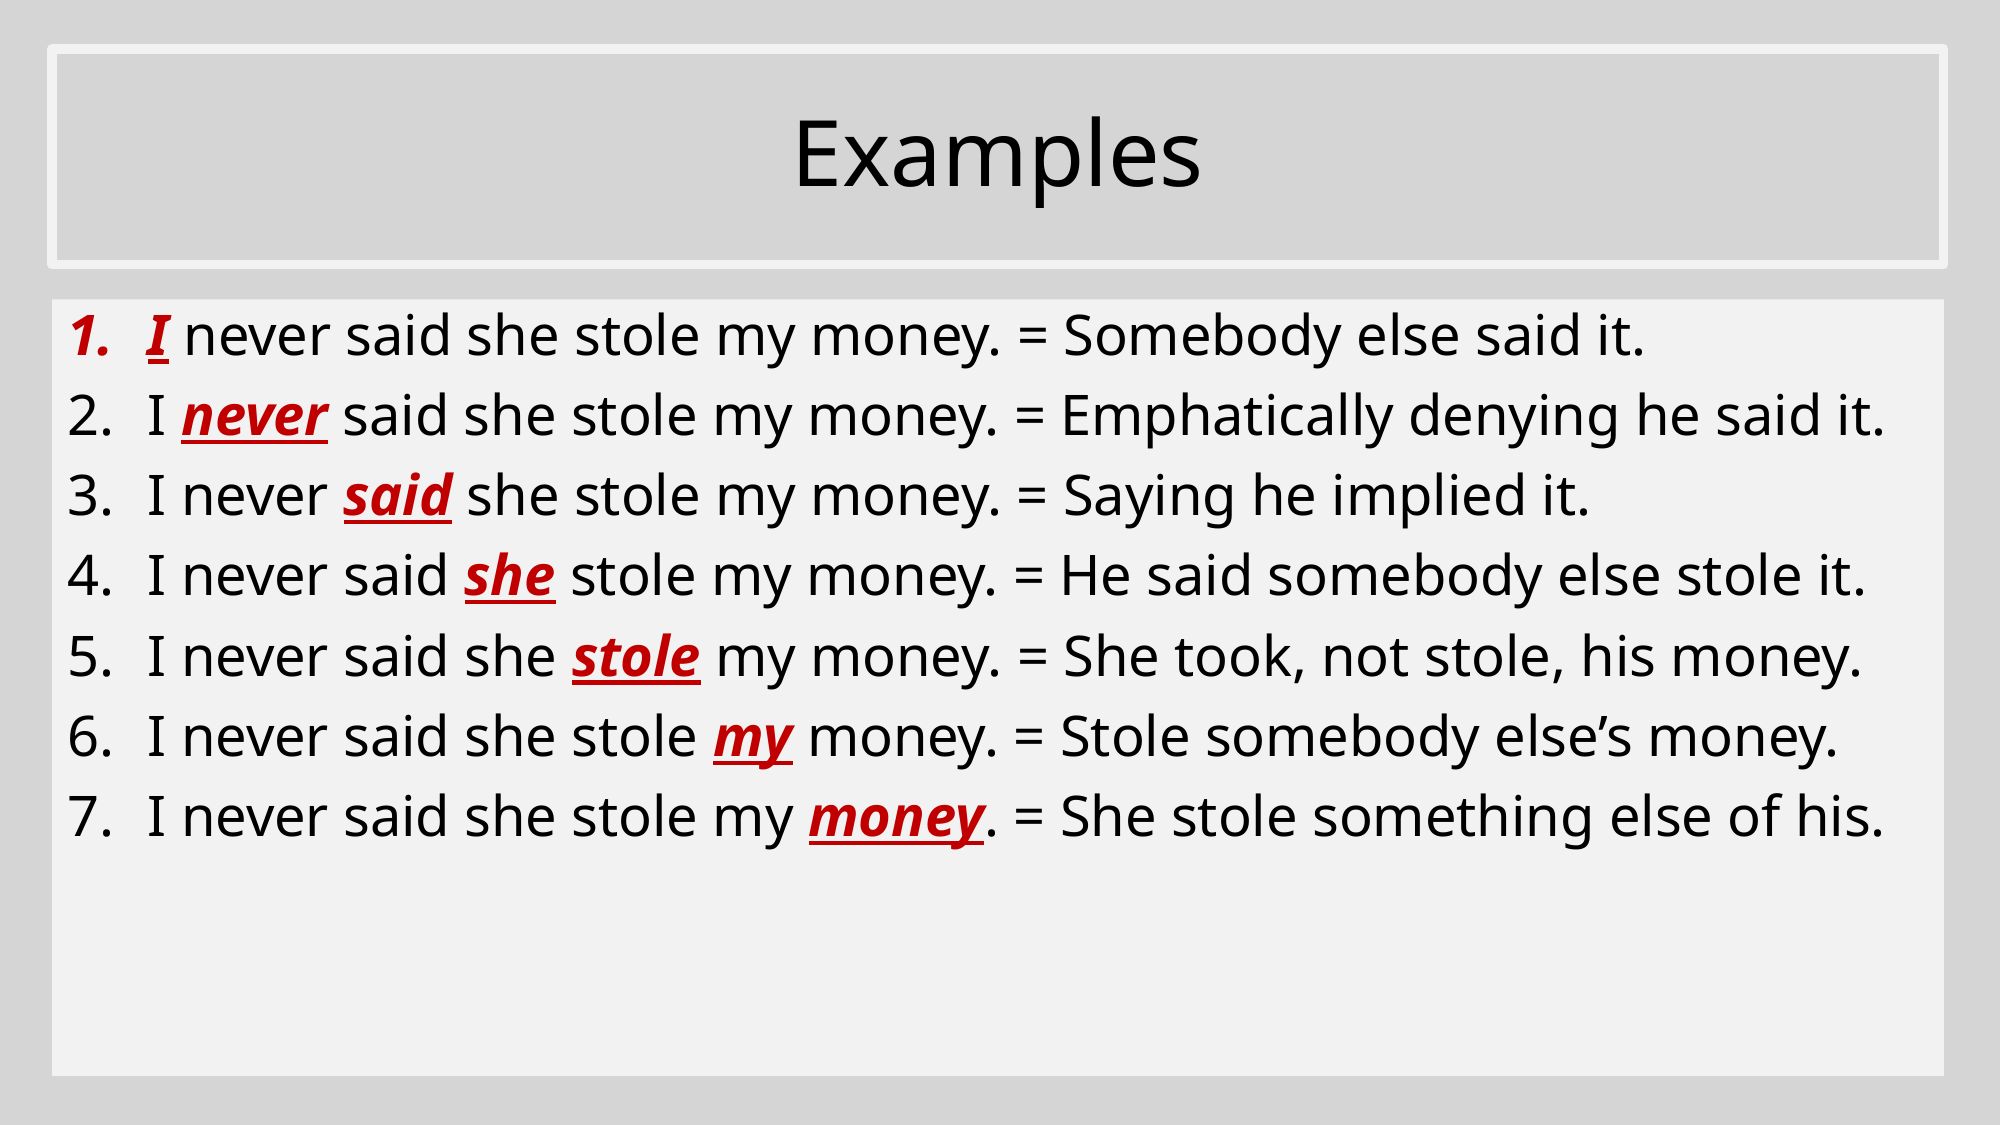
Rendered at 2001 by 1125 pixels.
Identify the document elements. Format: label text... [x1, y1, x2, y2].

title Examples [52, 48, 1944, 265]
list I never said she stole my money. = Somebody else said it. I never said she stole my money. = Emphatically denying he said it. I never said she stole my money. = Saying he implied it. I never said she stole my money. = He said somebody else stole it. I never said she stole my money. = She took, not stole, his money. I never said she stole my money. = Stole somebody else’s money. I never said she stole my money. = She stole something else of his. [52, 299, 1944, 1076]
